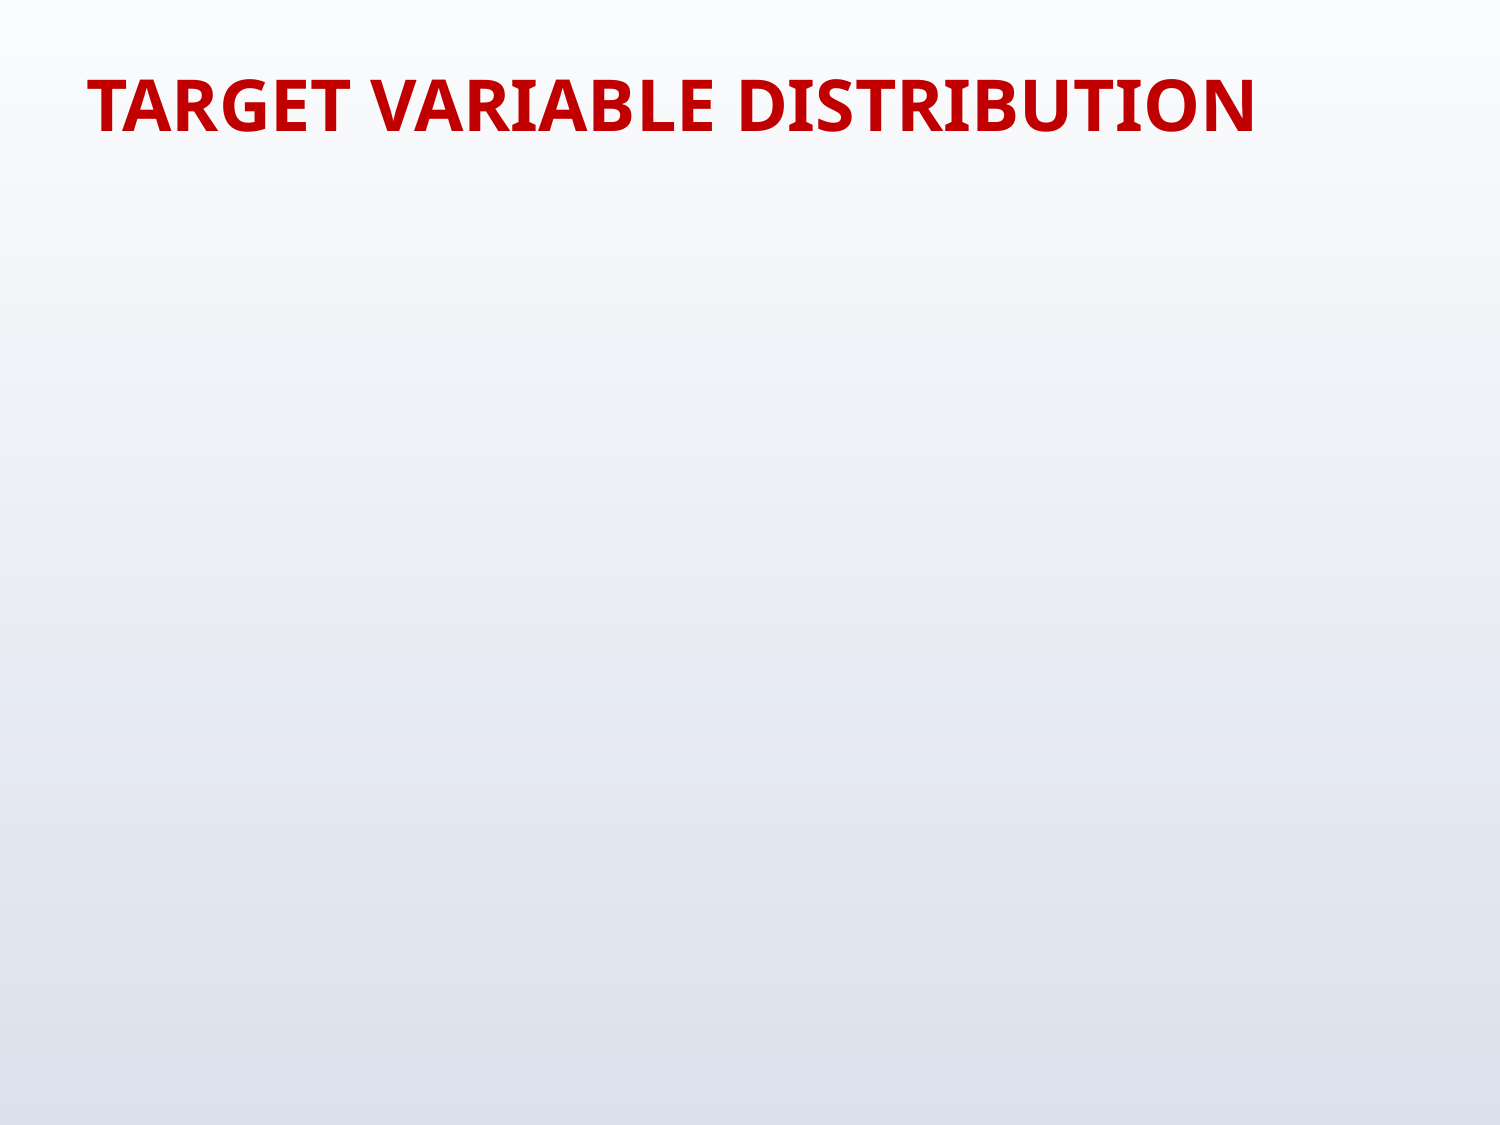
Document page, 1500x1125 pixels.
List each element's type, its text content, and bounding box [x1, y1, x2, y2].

title TARGET VARIABLE DISTRIBUTION [78, 33, 1304, 154]
